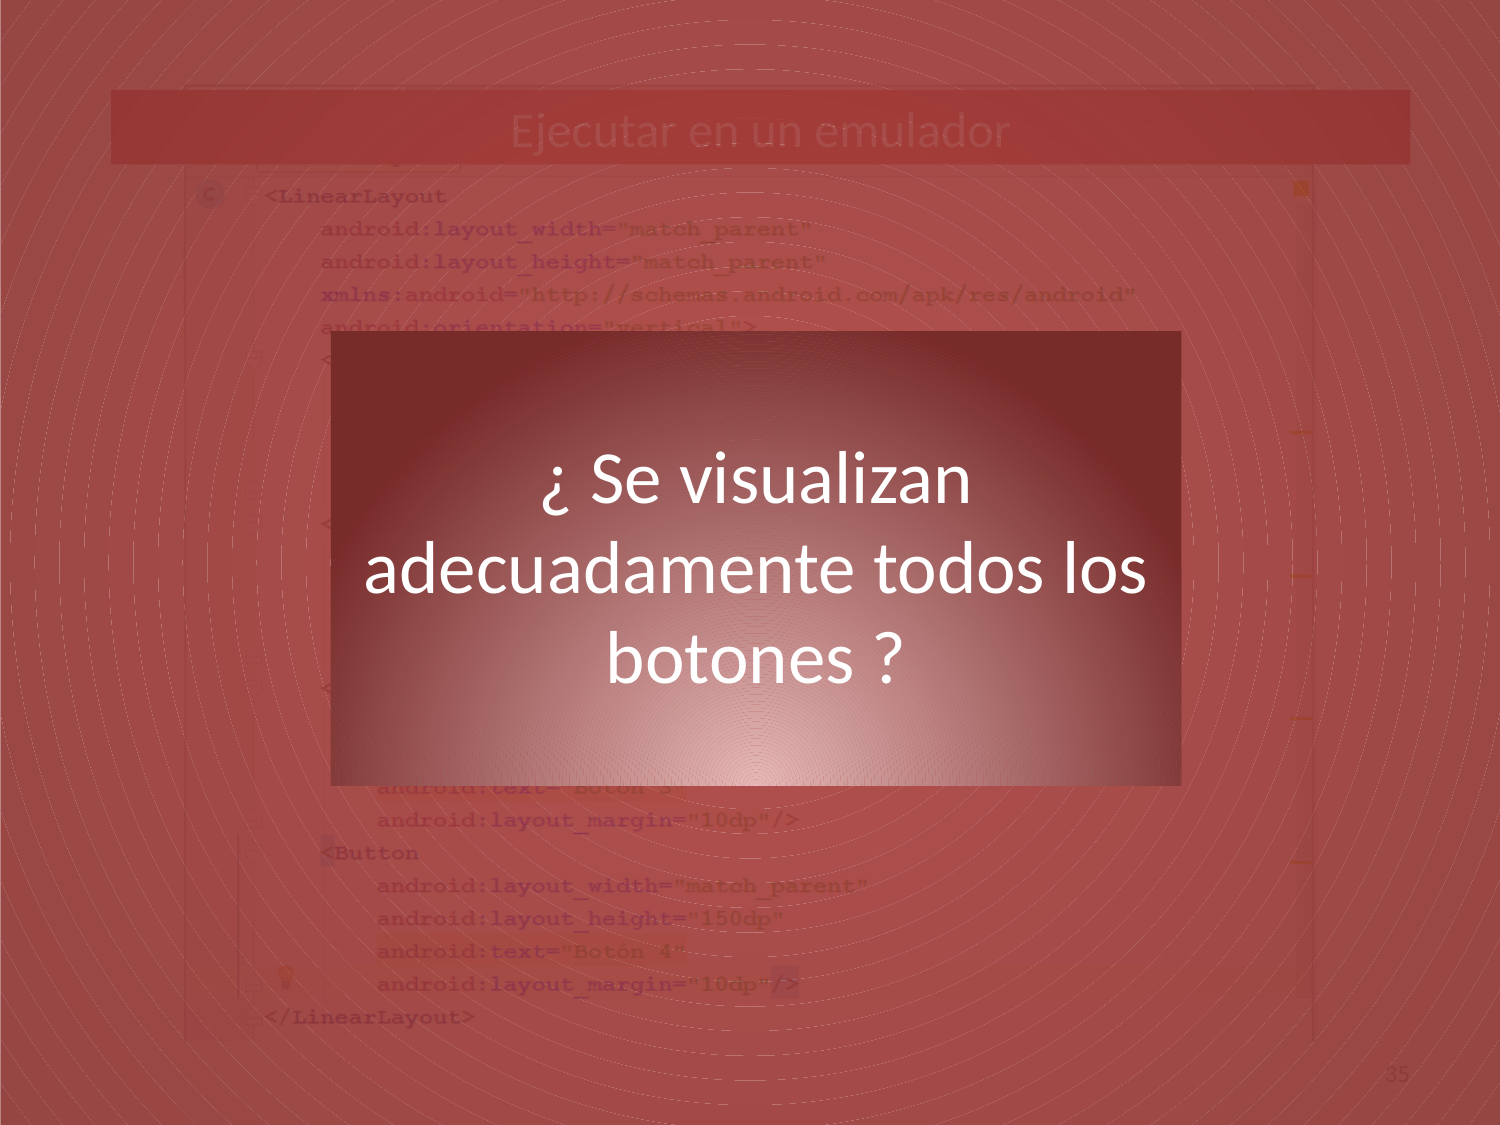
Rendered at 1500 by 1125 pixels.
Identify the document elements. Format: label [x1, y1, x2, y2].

text_box [0, 0, 1500, 1125]
